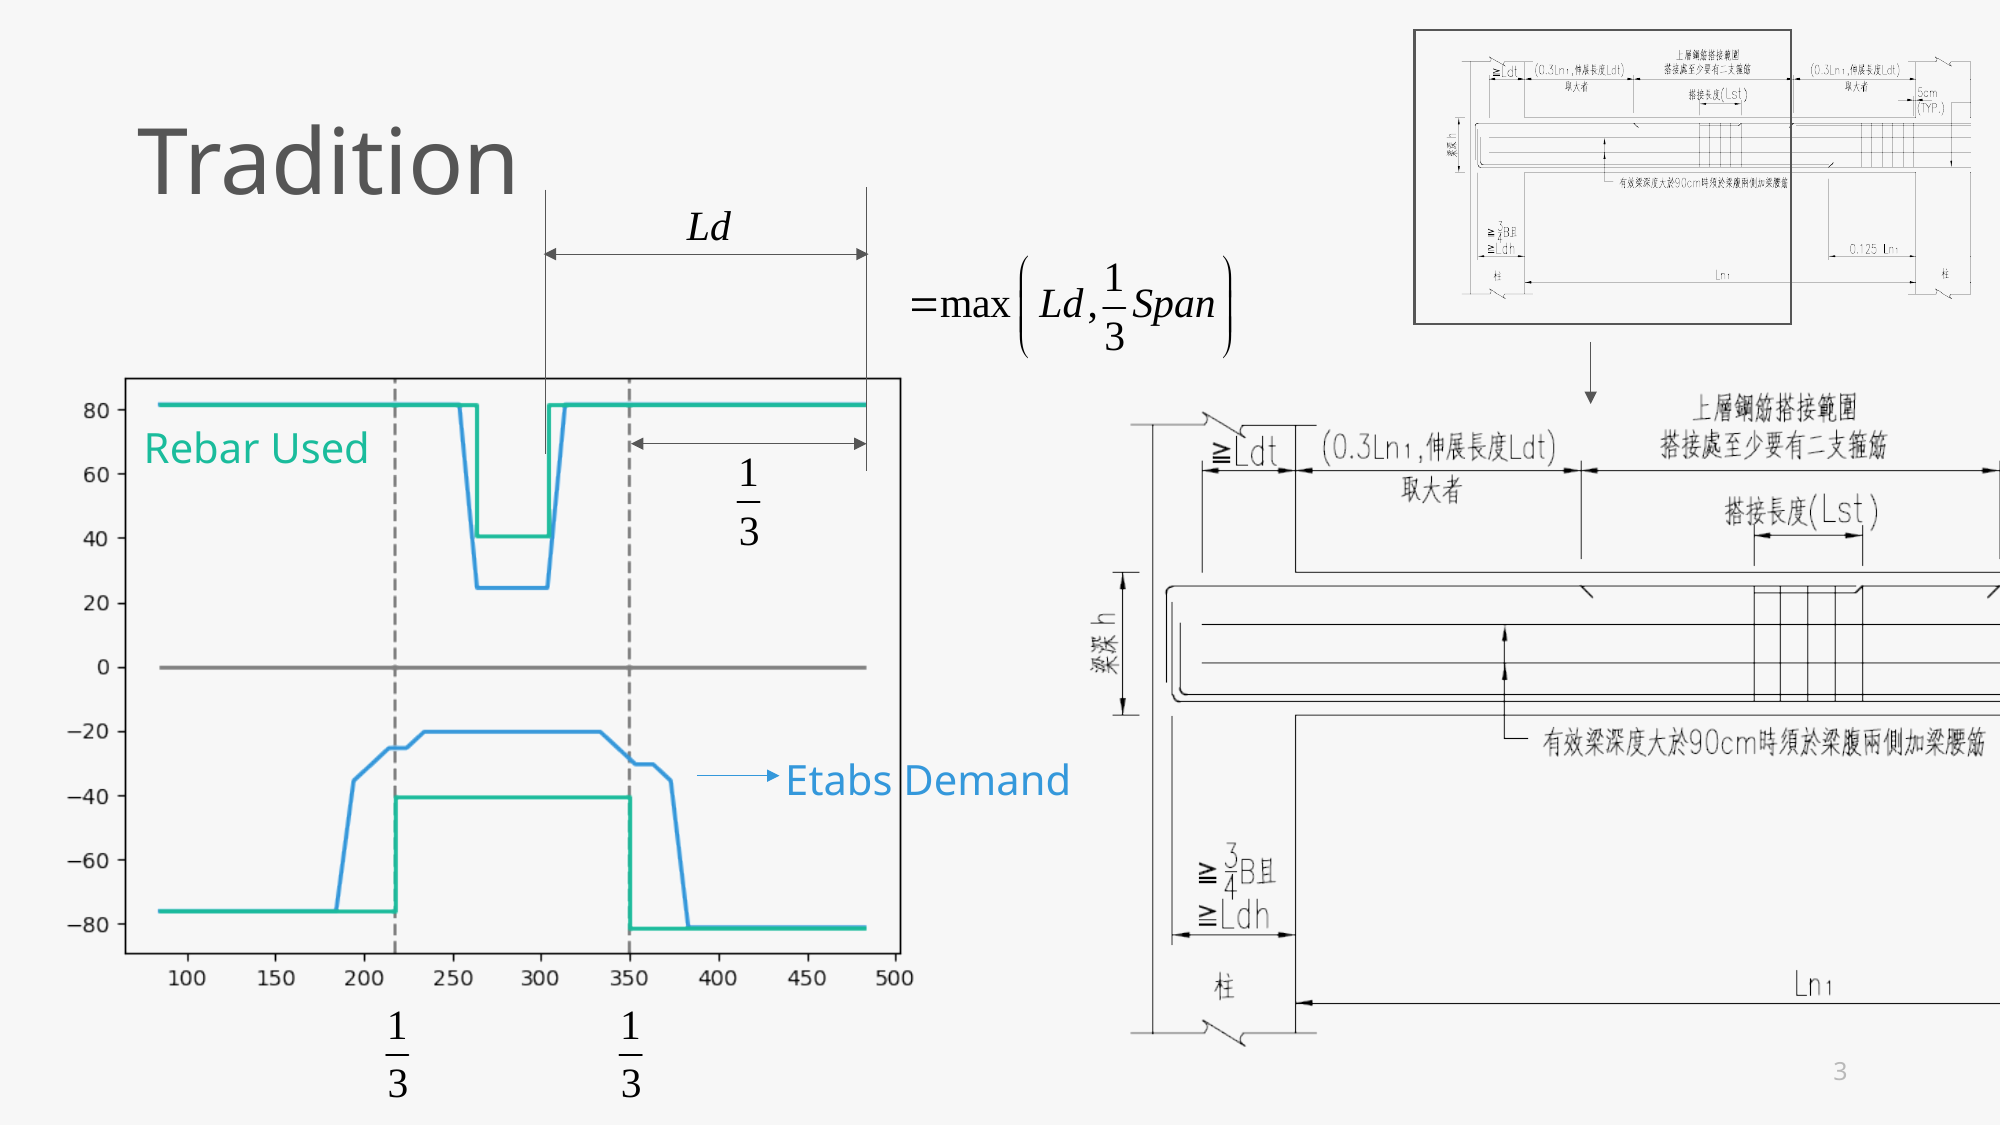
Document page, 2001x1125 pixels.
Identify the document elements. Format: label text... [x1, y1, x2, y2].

list Tradition [137, 108, 873, 224]
picture [0, 289, 1000, 1036]
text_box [381, 1003, 412, 1102]
picture [1444, 46, 1971, 304]
slide_number 3 [1412, 1058, 1863, 1103]
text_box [733, 450, 765, 551]
text_box Etabs Demand [1000, 736, 1085, 812]
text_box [615, 1003, 646, 1102]
text_box [1413, 29, 1792, 325]
picture [1085, 385, 2000, 1058]
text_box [681, 205, 739, 247]
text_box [904, 251, 1240, 364]
